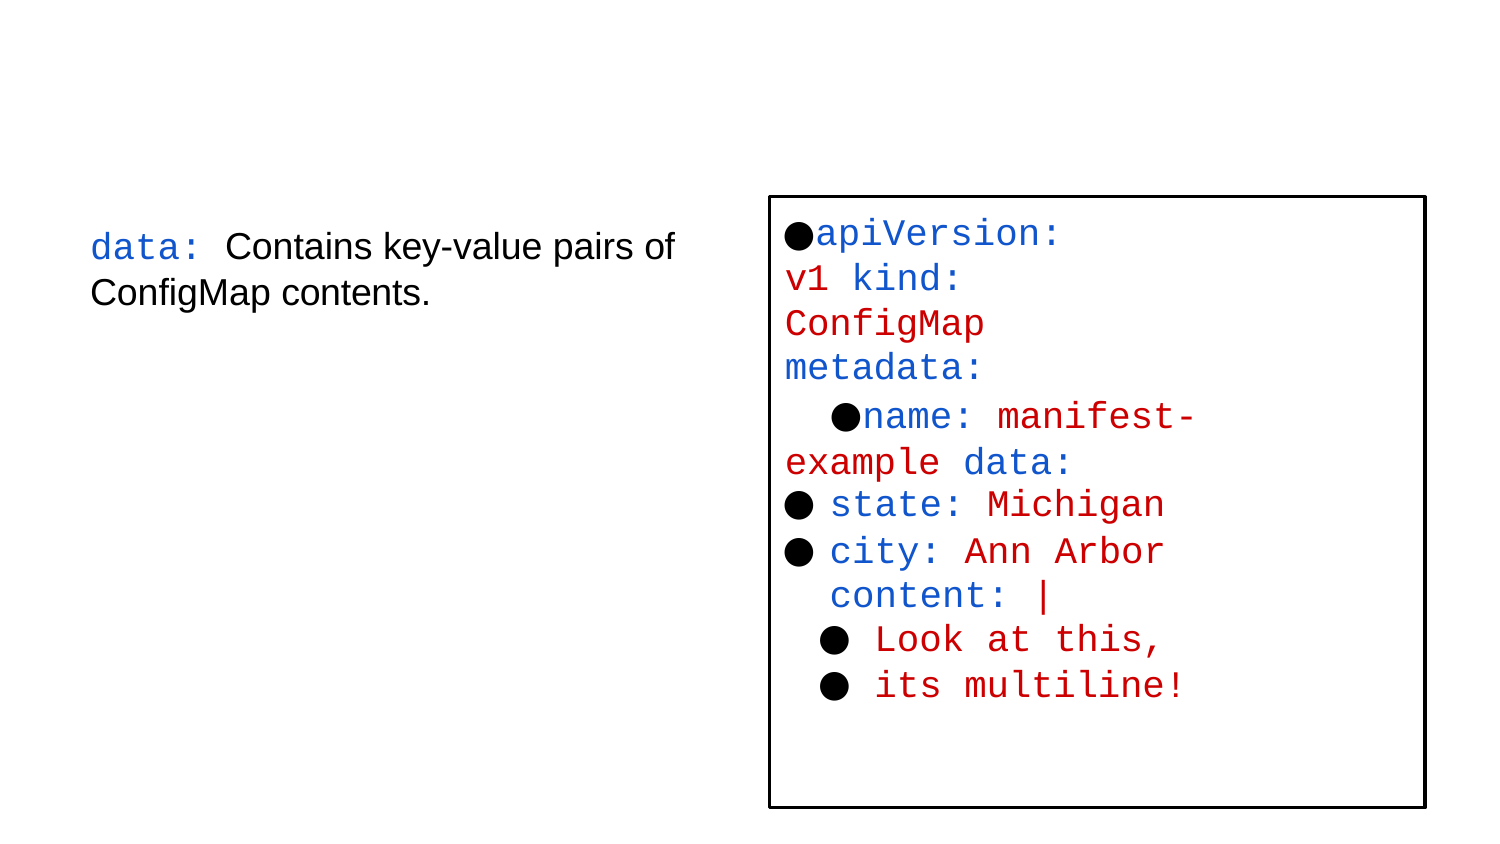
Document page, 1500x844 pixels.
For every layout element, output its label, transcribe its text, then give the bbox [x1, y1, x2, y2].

list apiVersion: v1 kind: ConfigMap metadata: name: manifest-example data: state: Michigan city: Ann Arbor content: | Look at this, its multiline! [782, 207, 1325, 705]
title ConfigMap [393, 94, 1431, 281]
text_box [769, 196, 1426, 808]
text_box data: Contains key-value pairs of ConfigMap contents. [87, 220, 679, 313]
